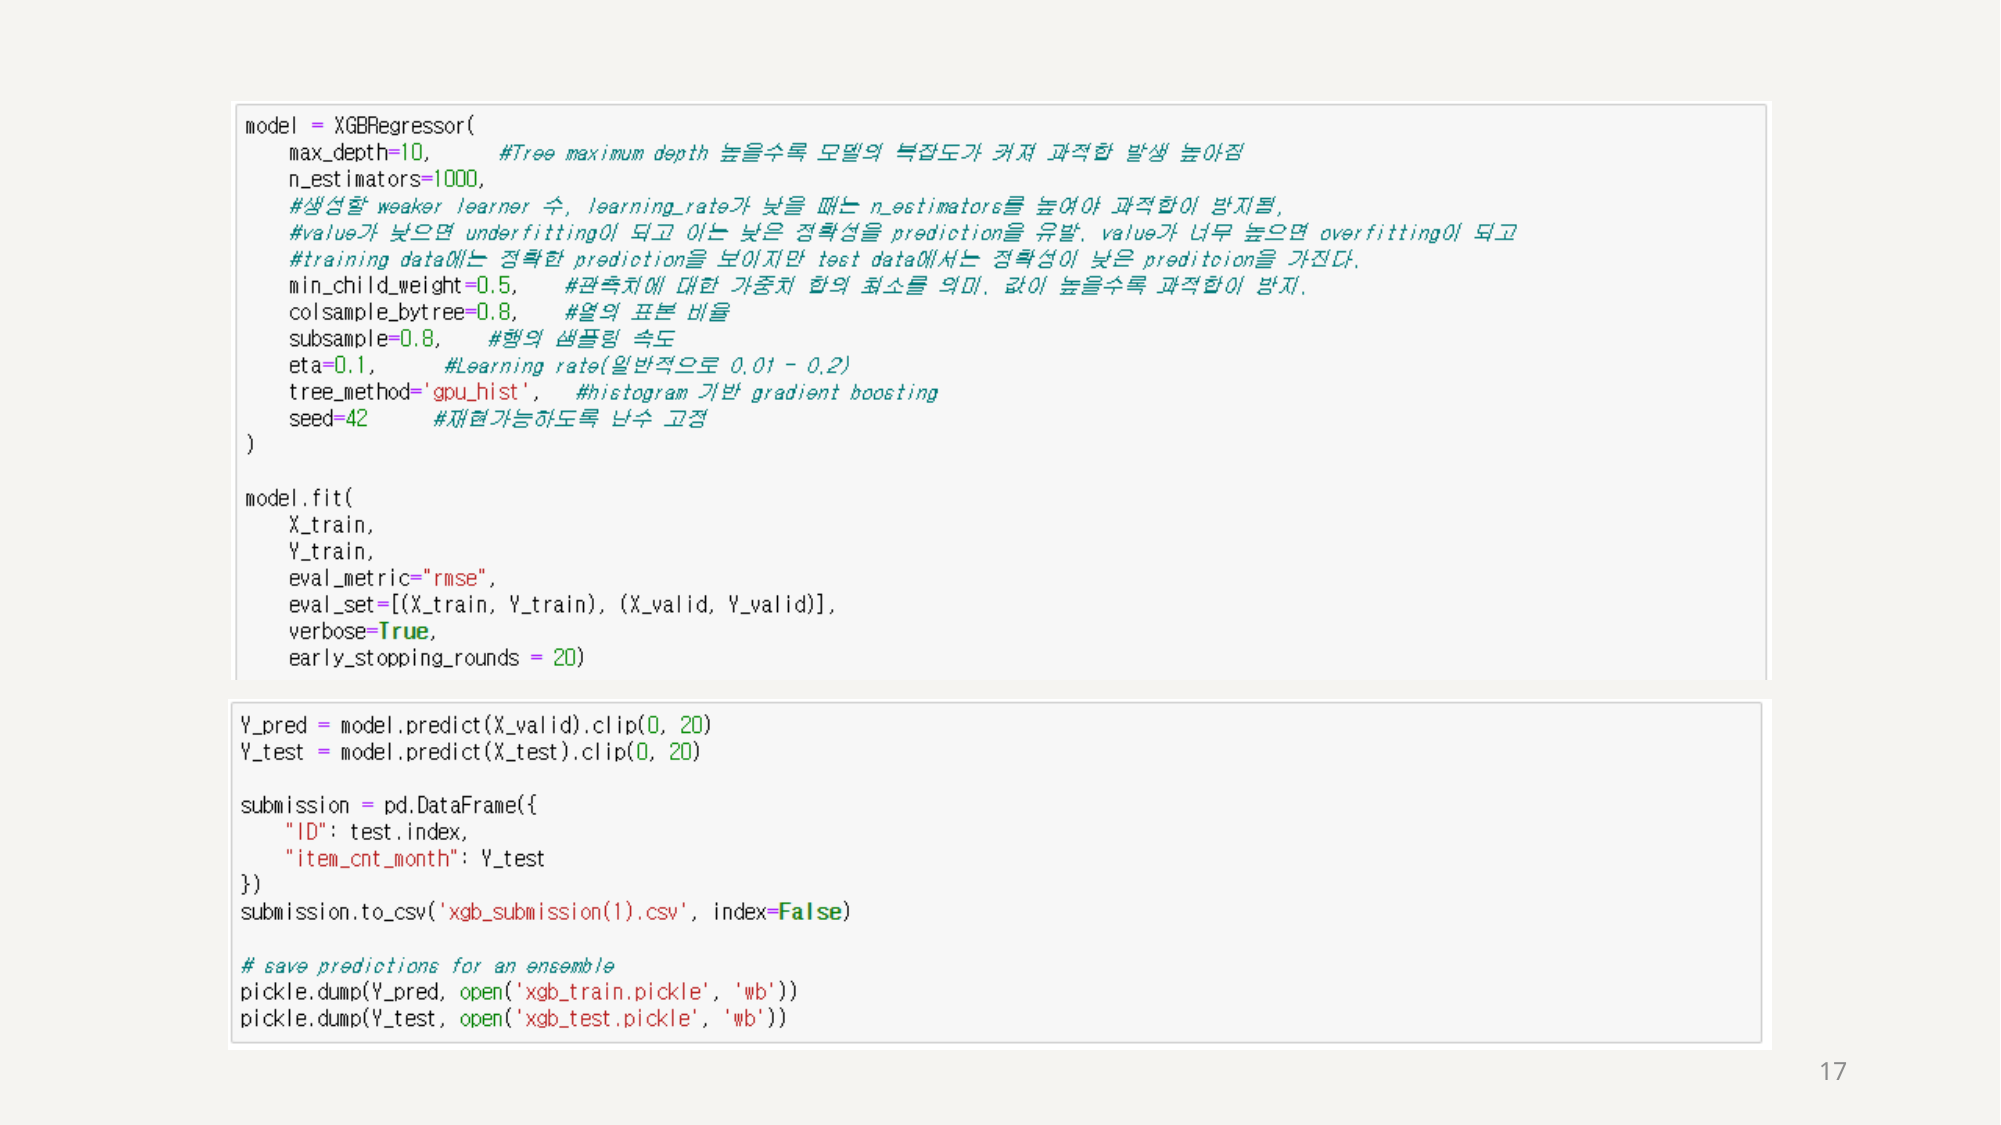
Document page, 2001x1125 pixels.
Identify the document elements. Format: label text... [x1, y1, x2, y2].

slide_number 17 [1412, 1042, 1863, 1103]
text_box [228, 101, 1772, 1050]
